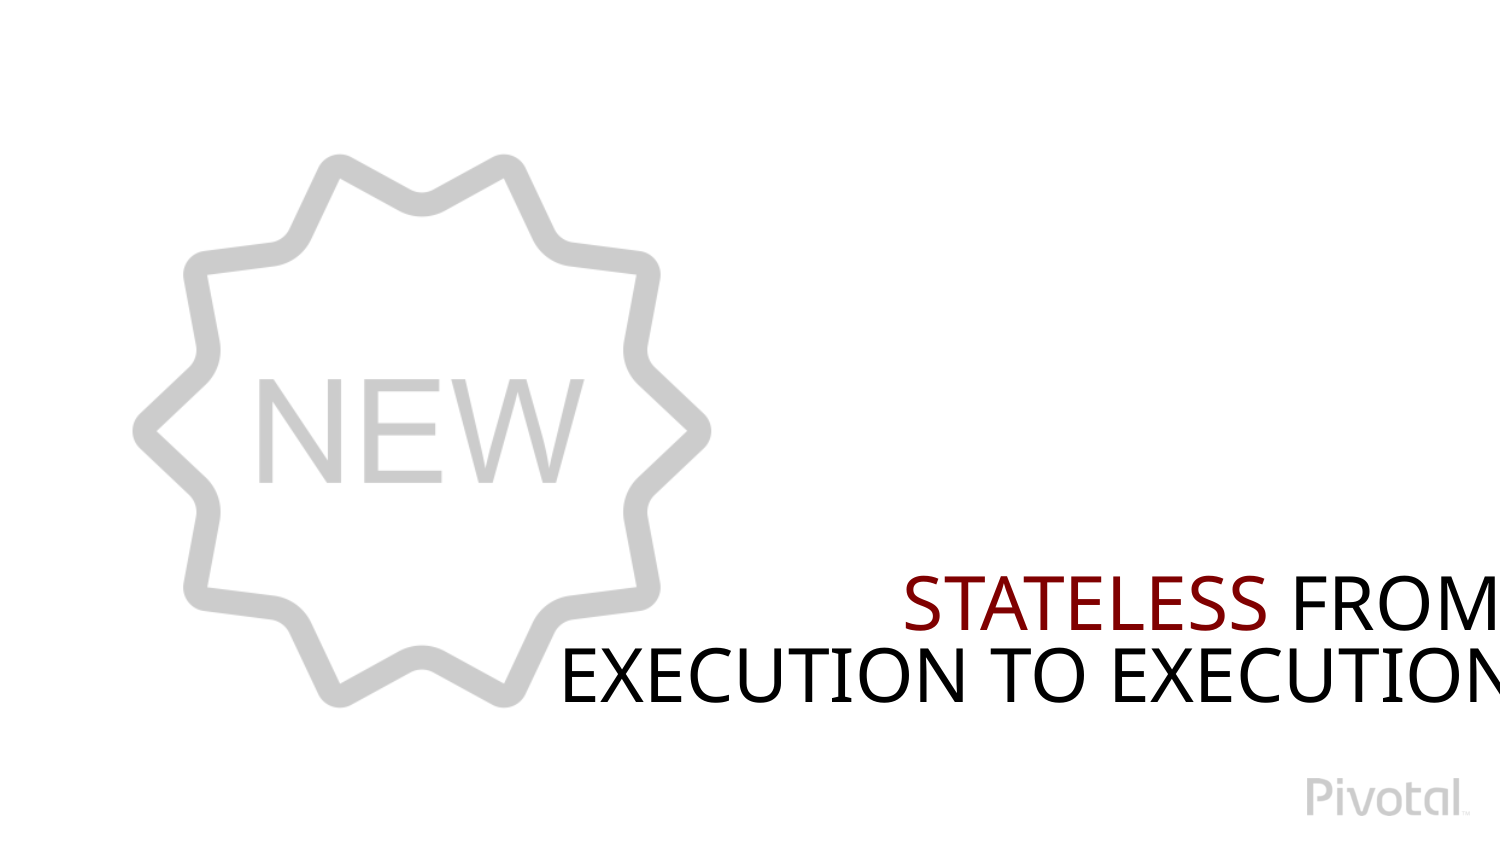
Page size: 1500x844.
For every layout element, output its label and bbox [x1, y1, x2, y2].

text_box [0, 69, 1448, 775]
